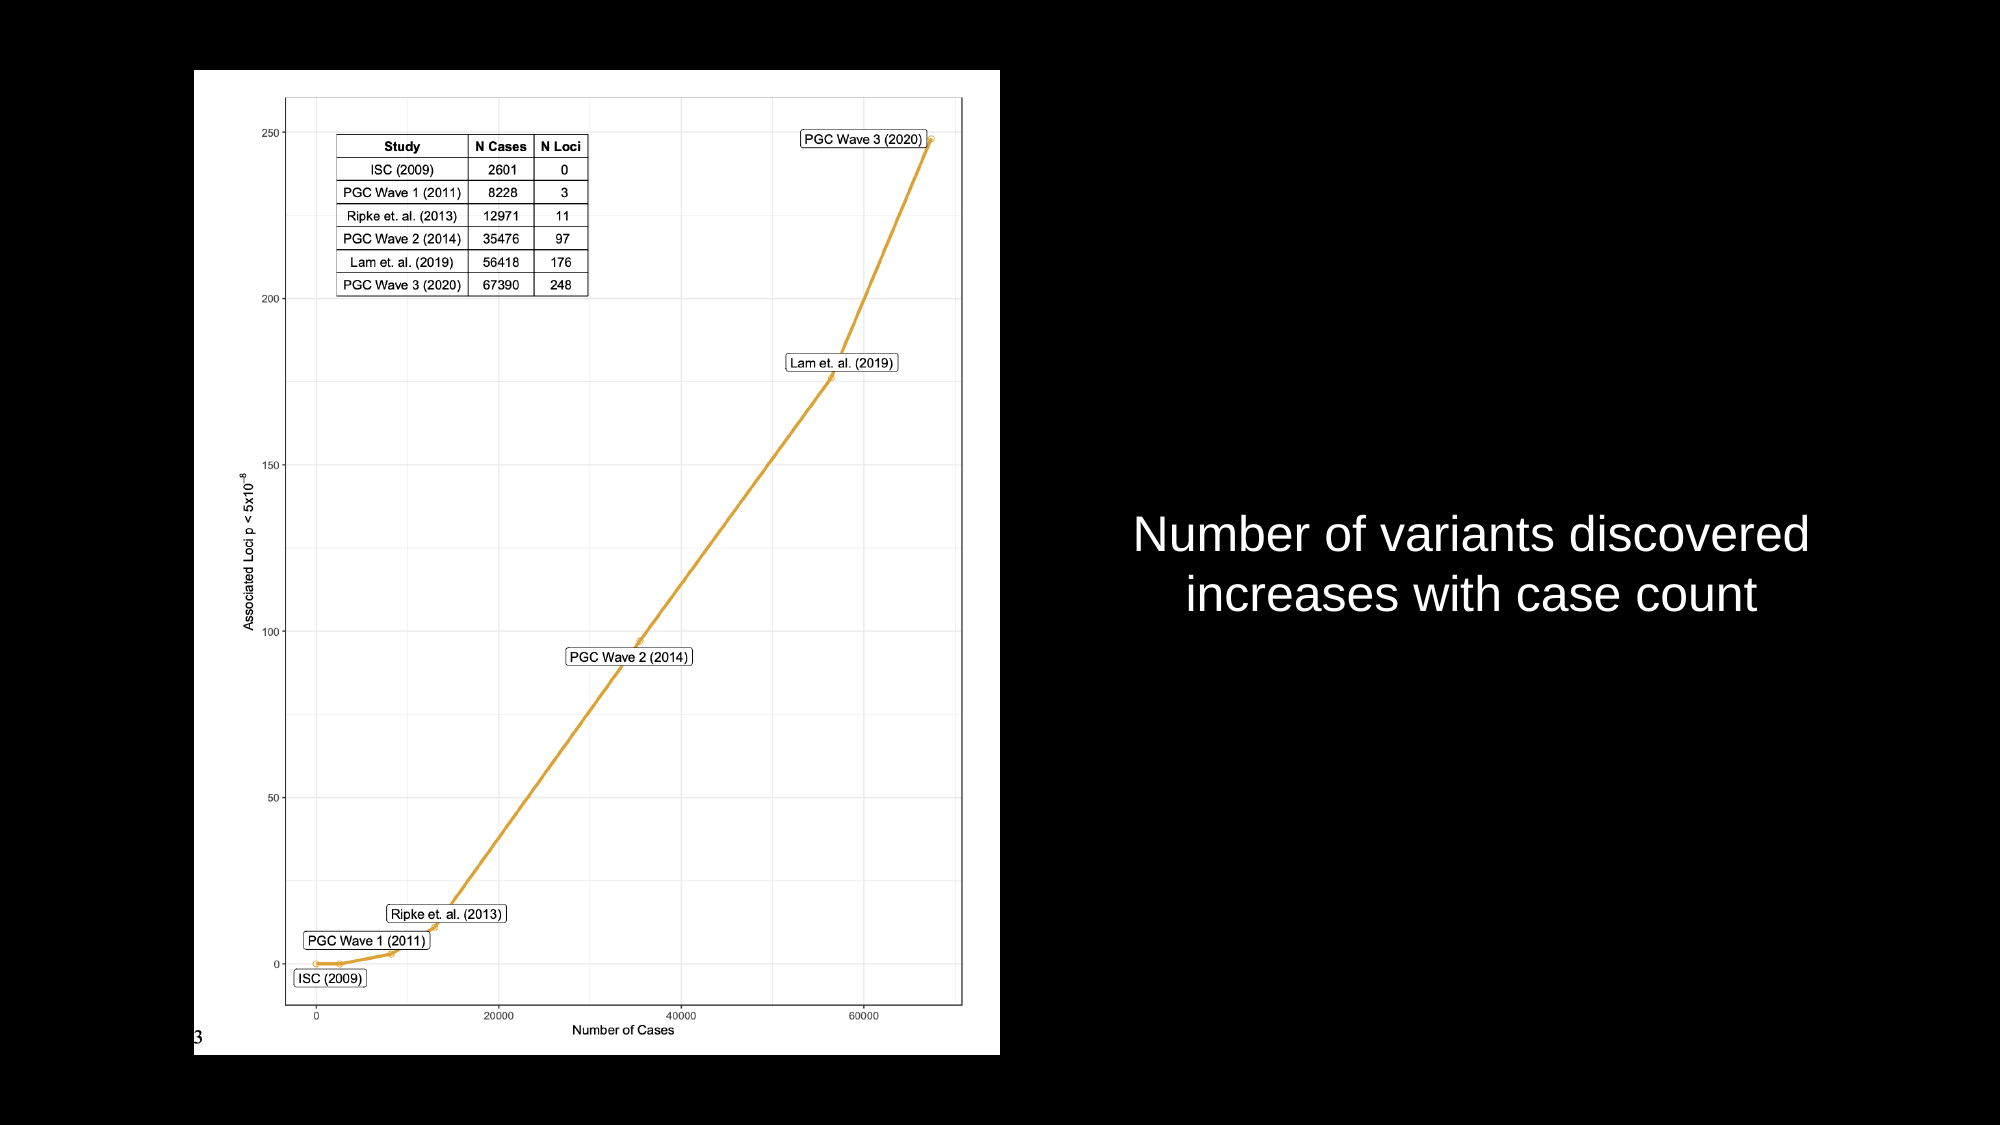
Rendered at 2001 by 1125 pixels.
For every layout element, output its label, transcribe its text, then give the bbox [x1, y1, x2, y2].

picture [194, 70, 1000, 1055]
text_box Number of variants discovered increases with case count [1069, 494, 1875, 629]
